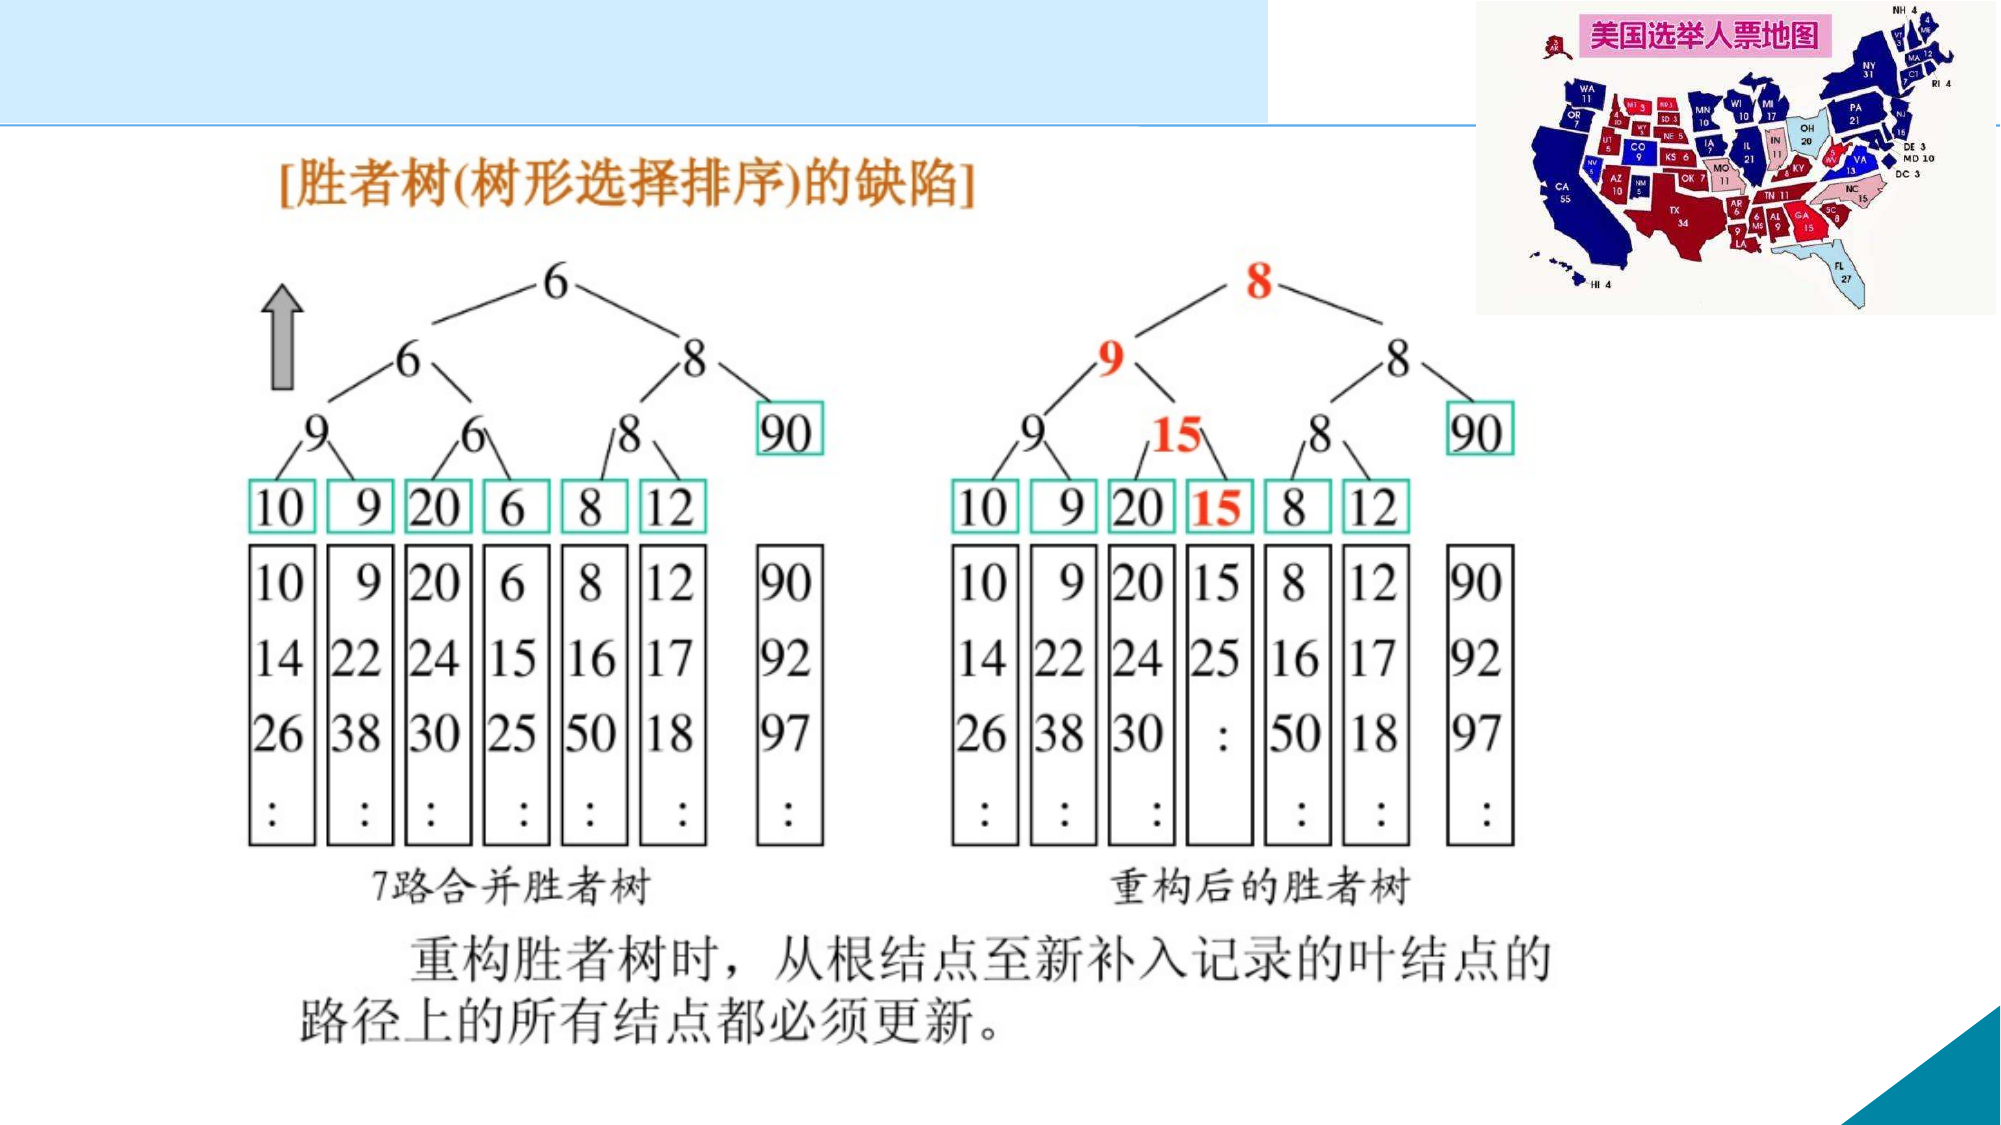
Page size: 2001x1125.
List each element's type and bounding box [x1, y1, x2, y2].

picture [184, 1, 1996, 1071]
